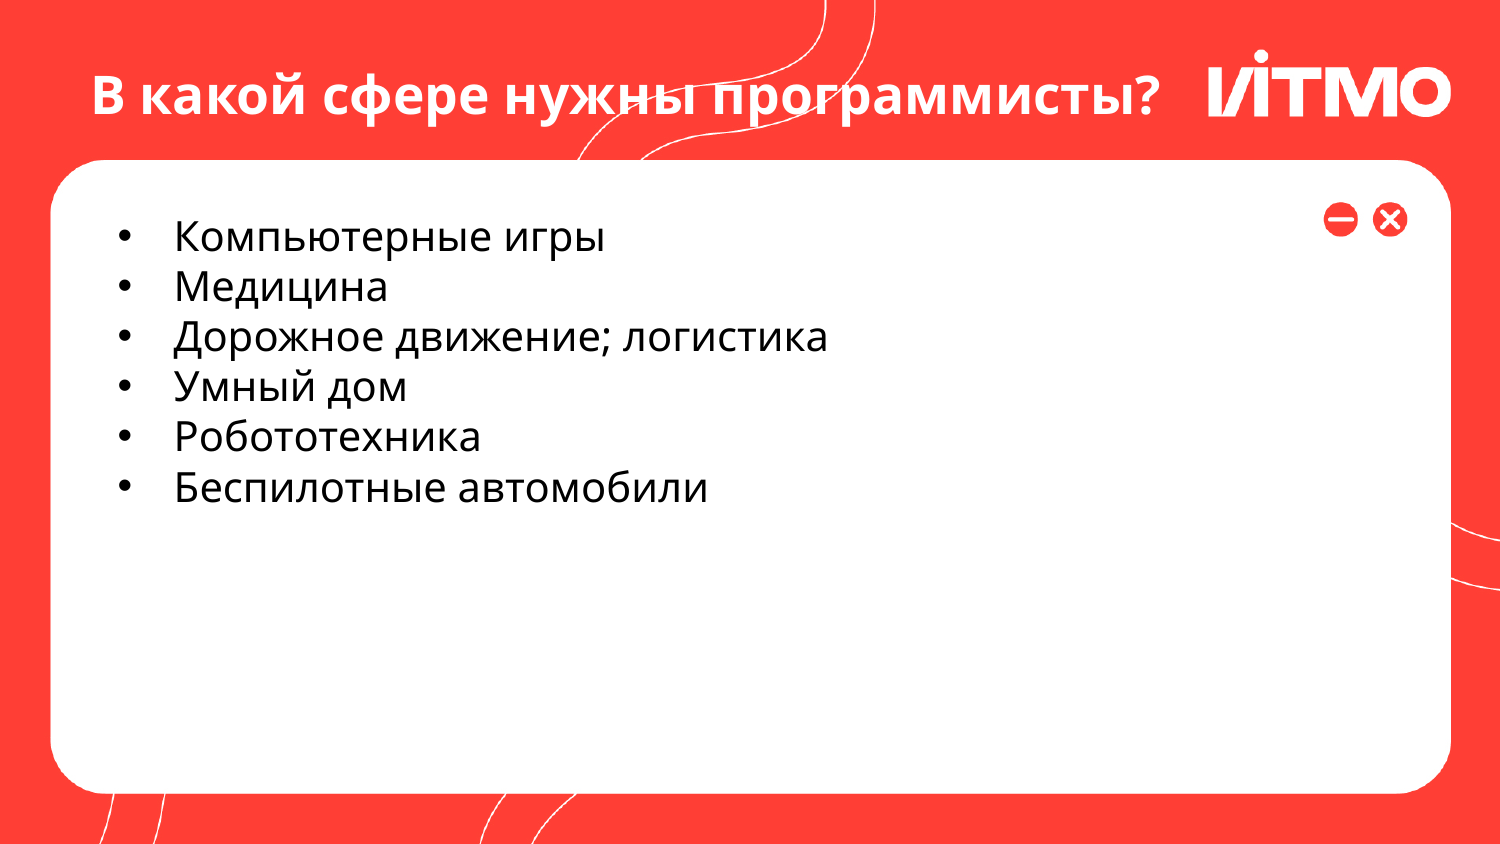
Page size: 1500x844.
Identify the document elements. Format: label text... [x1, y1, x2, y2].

picture [0, 0, 1500, 844]
title В какой сфере нужны программисты? [75, 50, 1195, 137]
list Компьютерные игры Медицина Дорожное движение; логистика Умный дом Робототехника Беспилотные автомобили [102, 202, 1279, 762]
